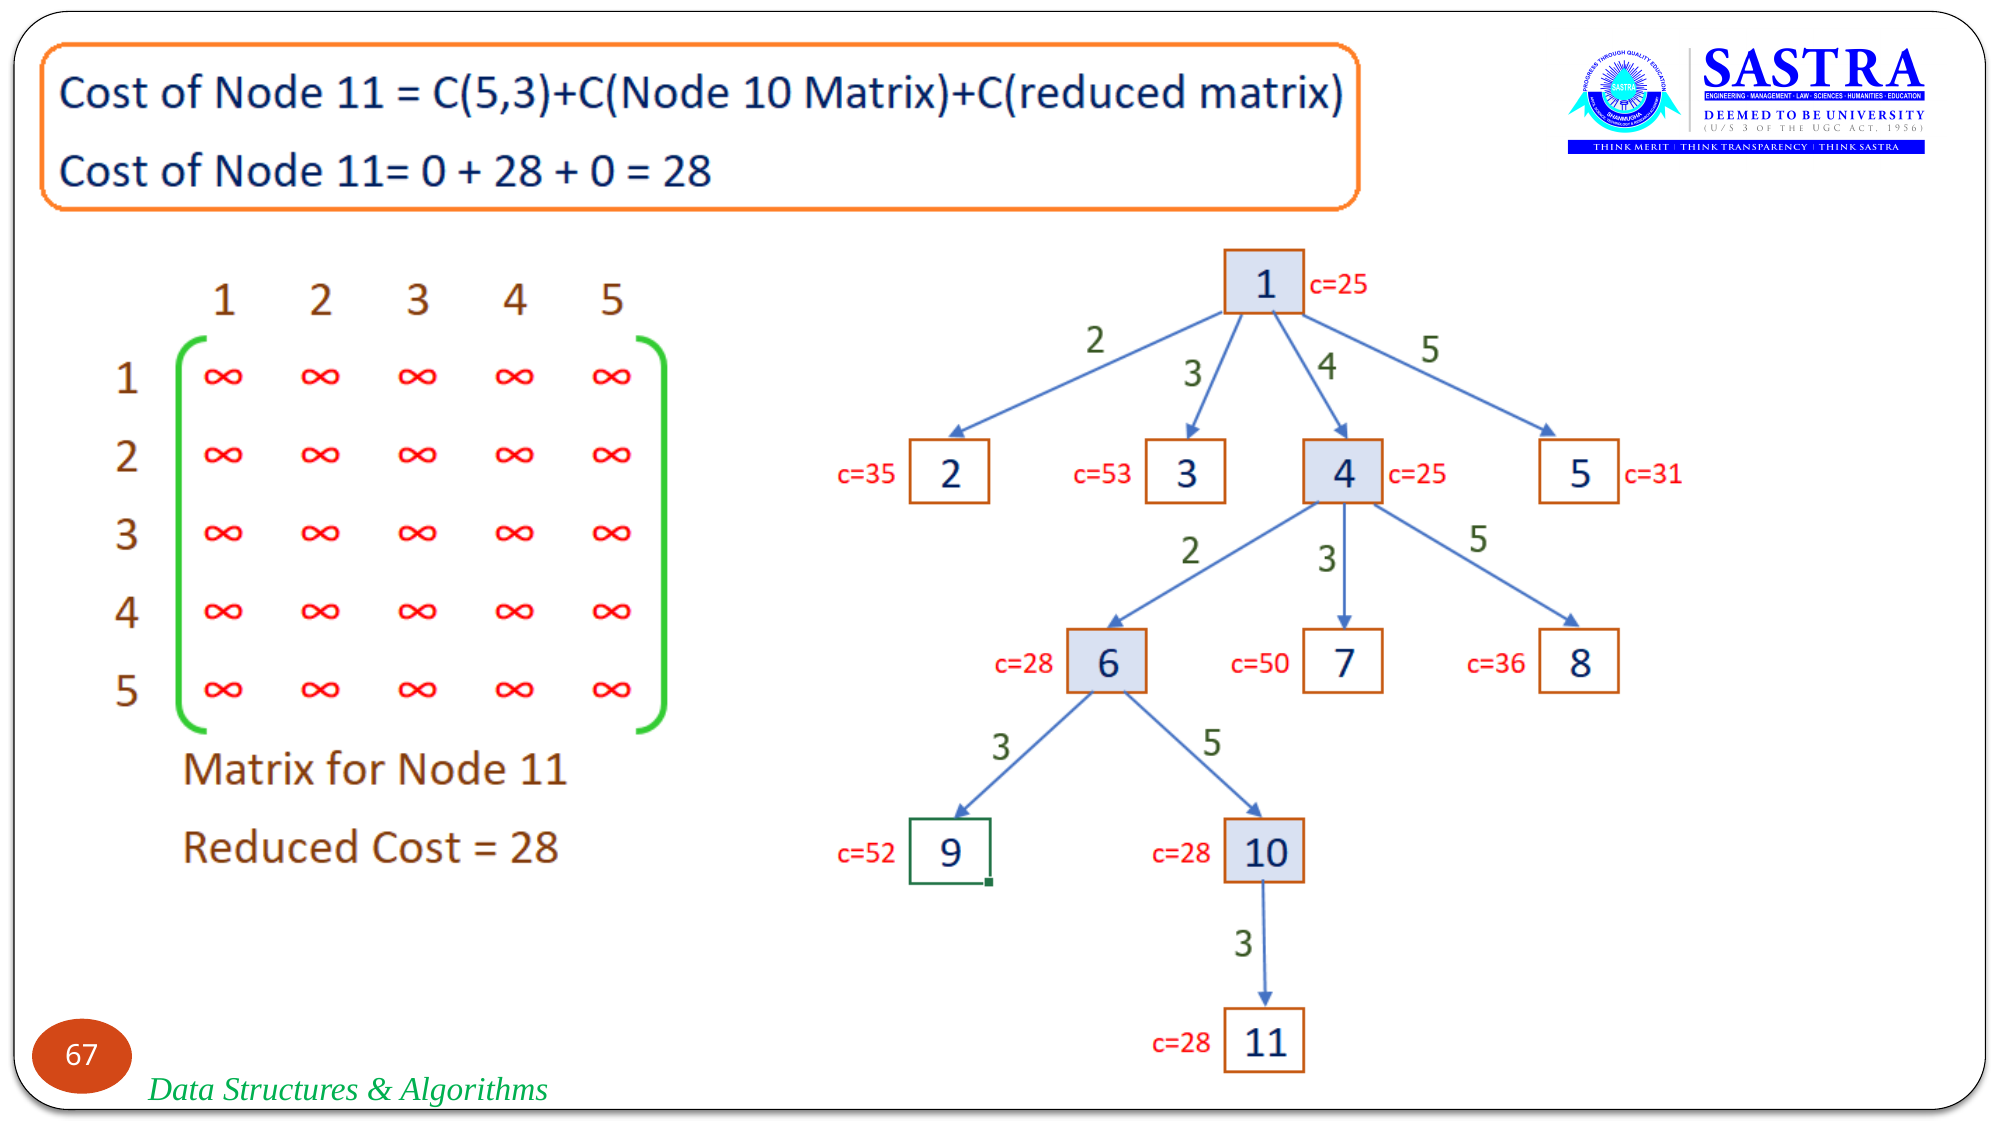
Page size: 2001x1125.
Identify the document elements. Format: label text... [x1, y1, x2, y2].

picture [31, 32, 1372, 226]
picture [85, 237, 702, 896]
picture [812, 232, 1703, 1086]
footer Data Structures & Algorithms [133, 1050, 1000, 1125]
picture [1546, 28, 1947, 172]
slide_number 67 [32, 1018, 132, 1094]
